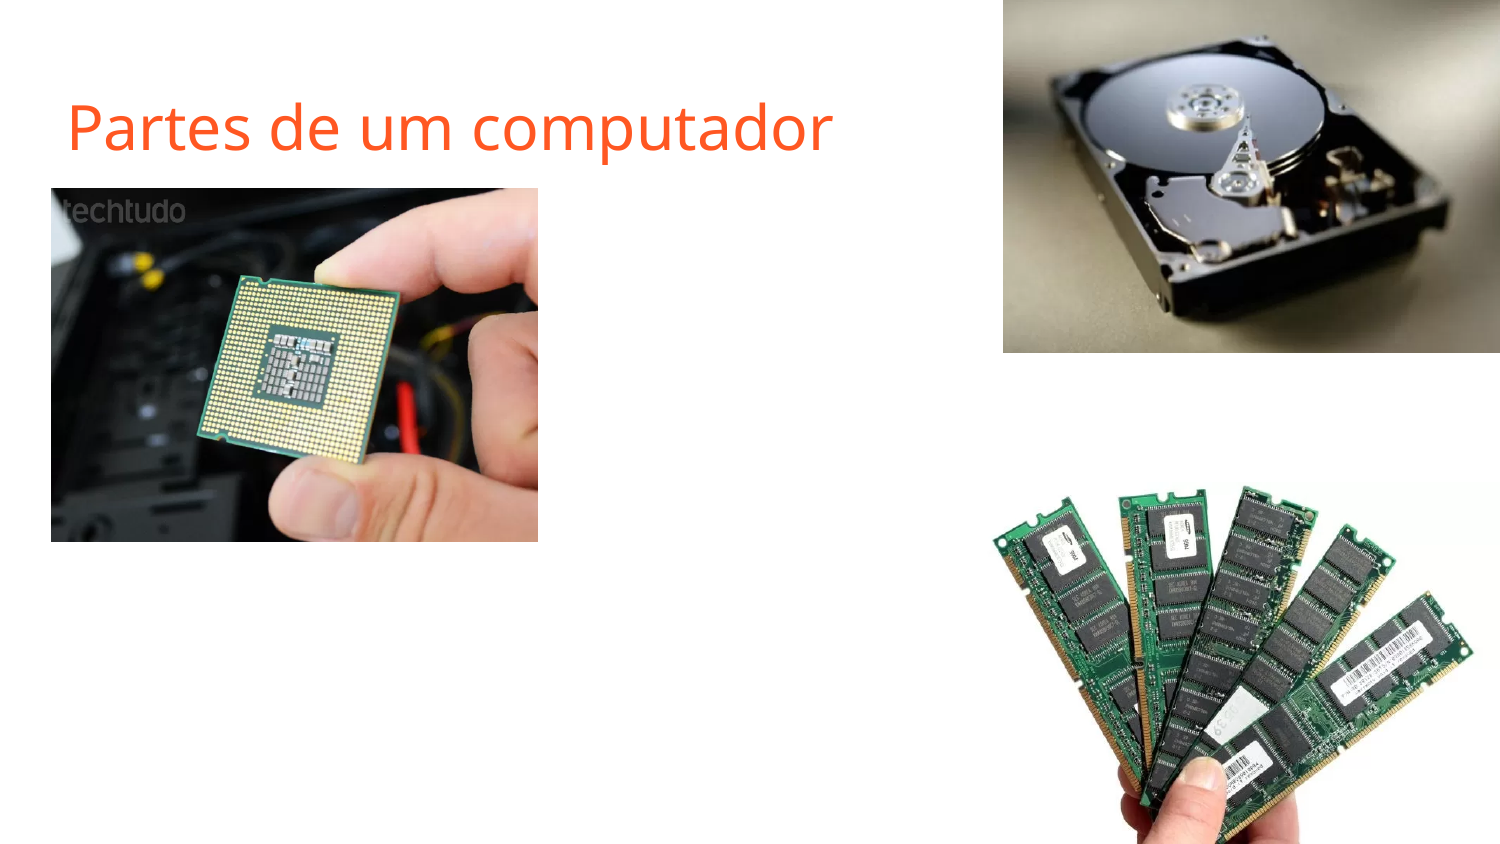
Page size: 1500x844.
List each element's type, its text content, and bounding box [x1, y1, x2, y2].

picture [960, 482, 1500, 844]
title Partes de um computador [51, 72, 998, 167]
picture [1003, 0, 1500, 353]
picture [50, 188, 538, 542]
